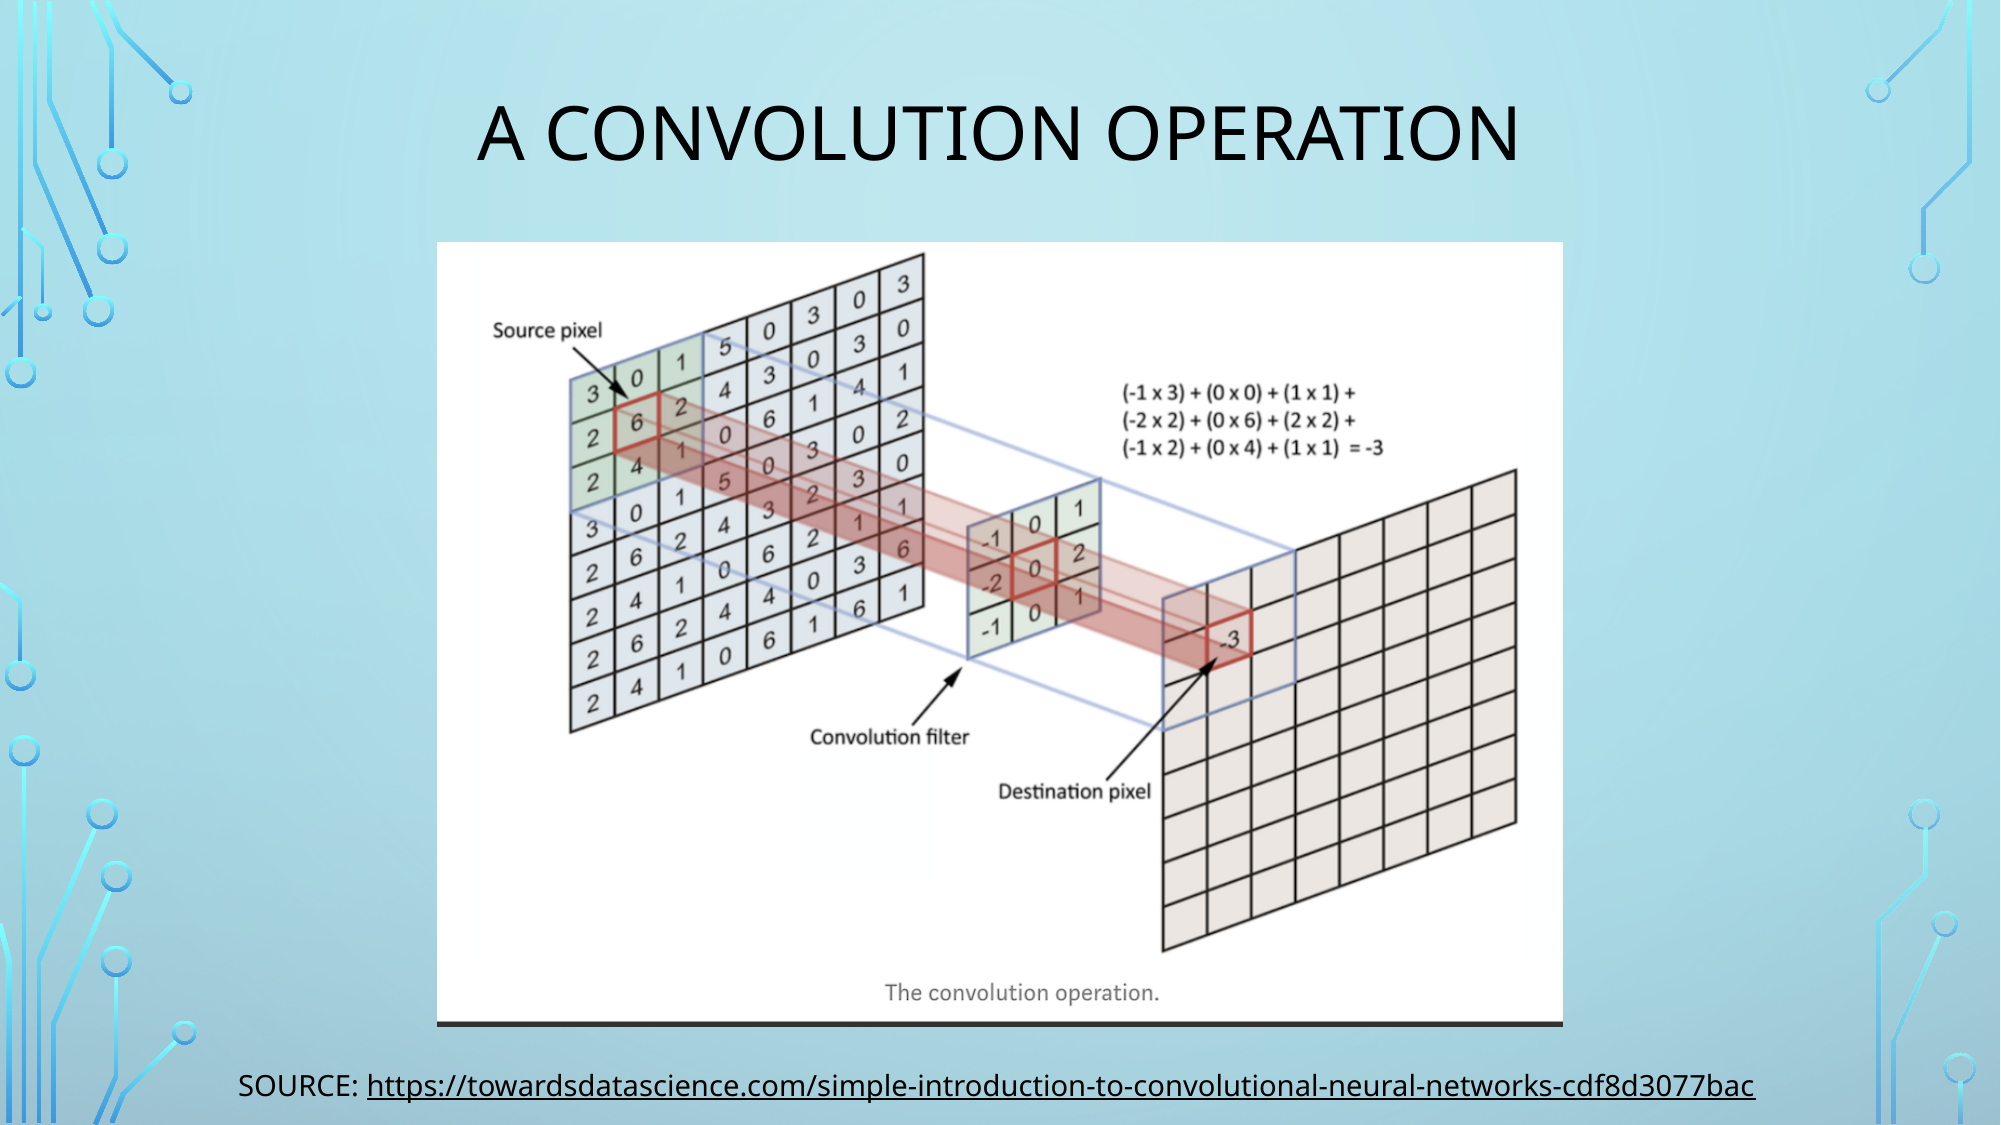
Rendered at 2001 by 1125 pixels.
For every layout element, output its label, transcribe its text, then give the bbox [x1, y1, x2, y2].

text_box SOURCE: https://towardsdatascience.com/simple-introduction-to-convolutional-neural-networks-cdf8d3077bac [223, 1059, 2000, 1114]
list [437, 242, 1563, 1027]
title A convolution operation [187, 15, 1813, 258]
